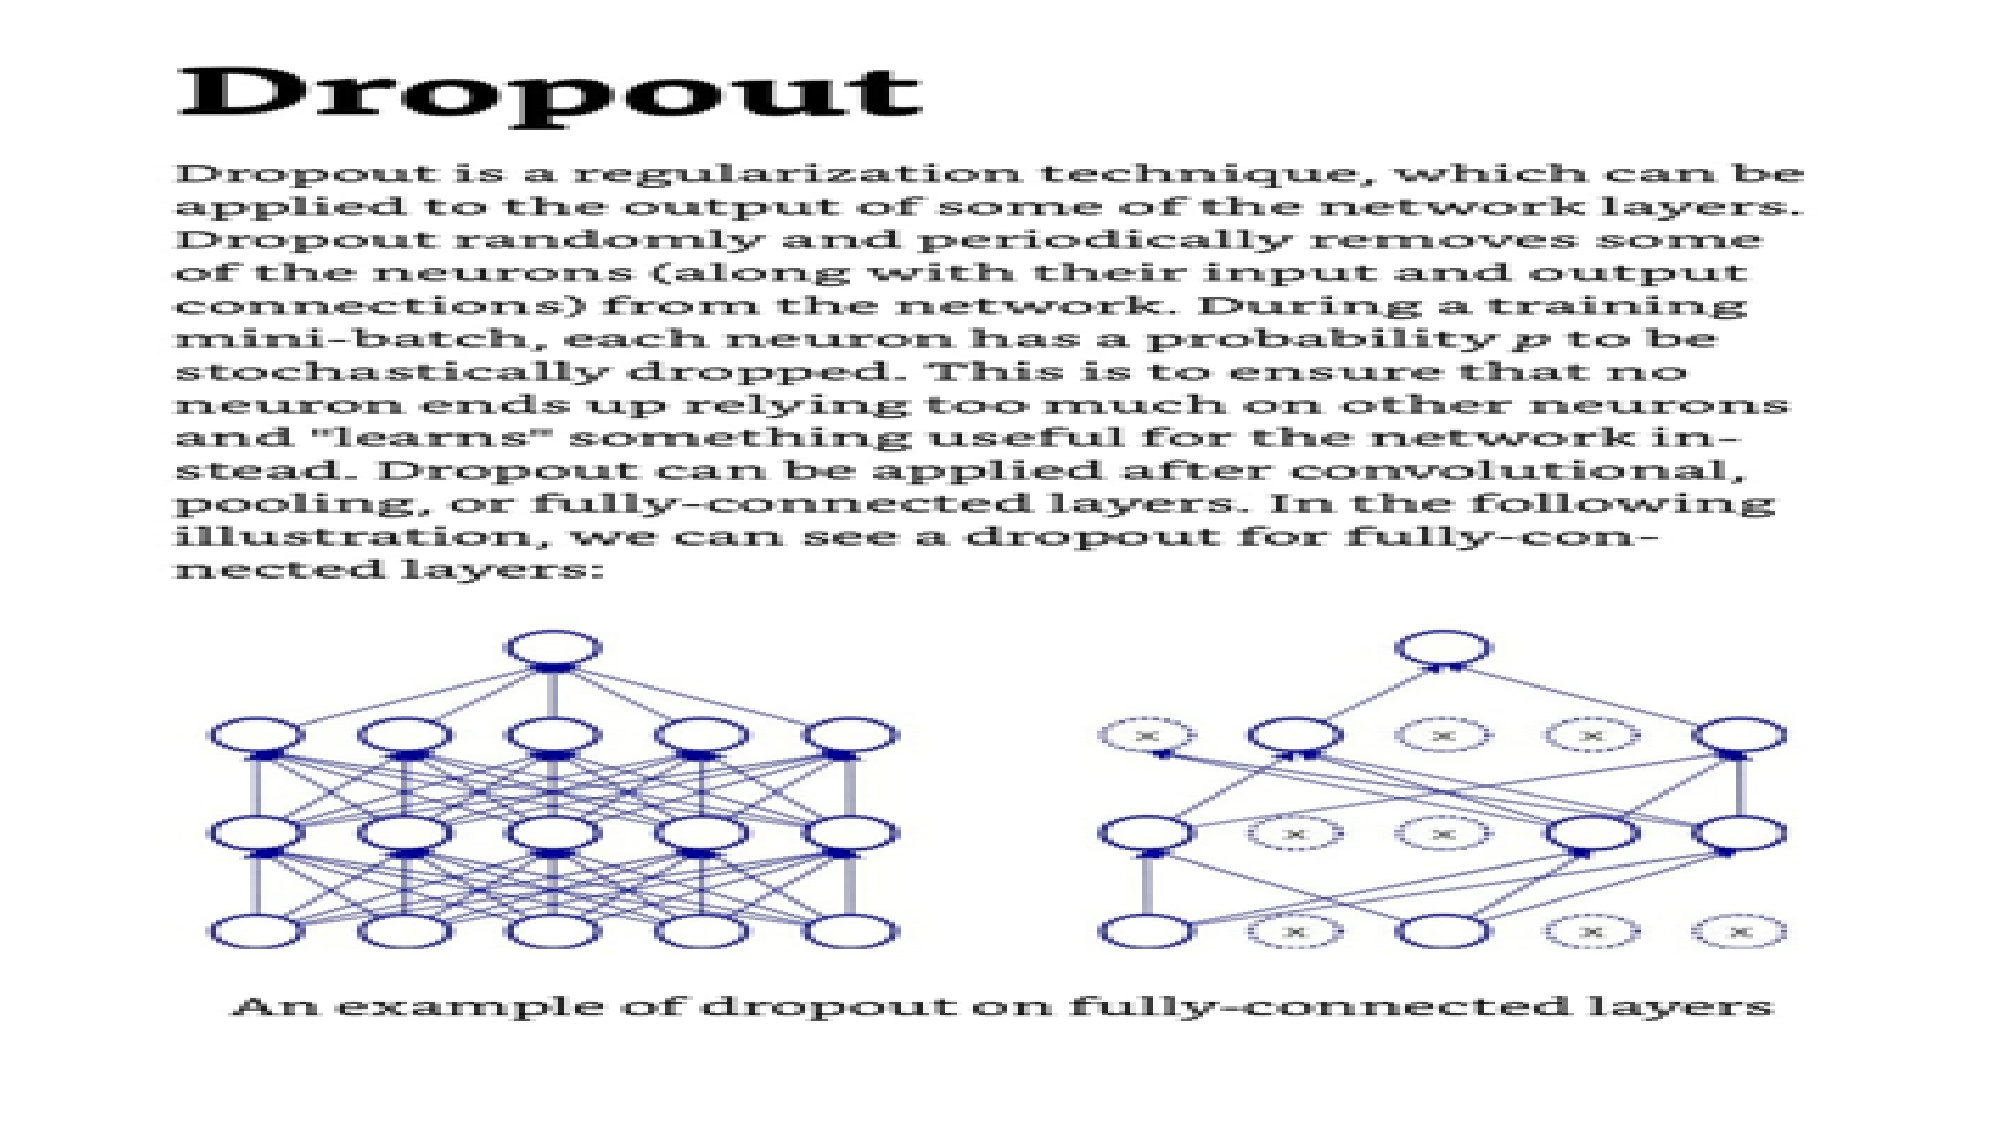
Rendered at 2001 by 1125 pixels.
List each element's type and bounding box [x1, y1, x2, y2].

picture [71, 42, 1933, 1044]
